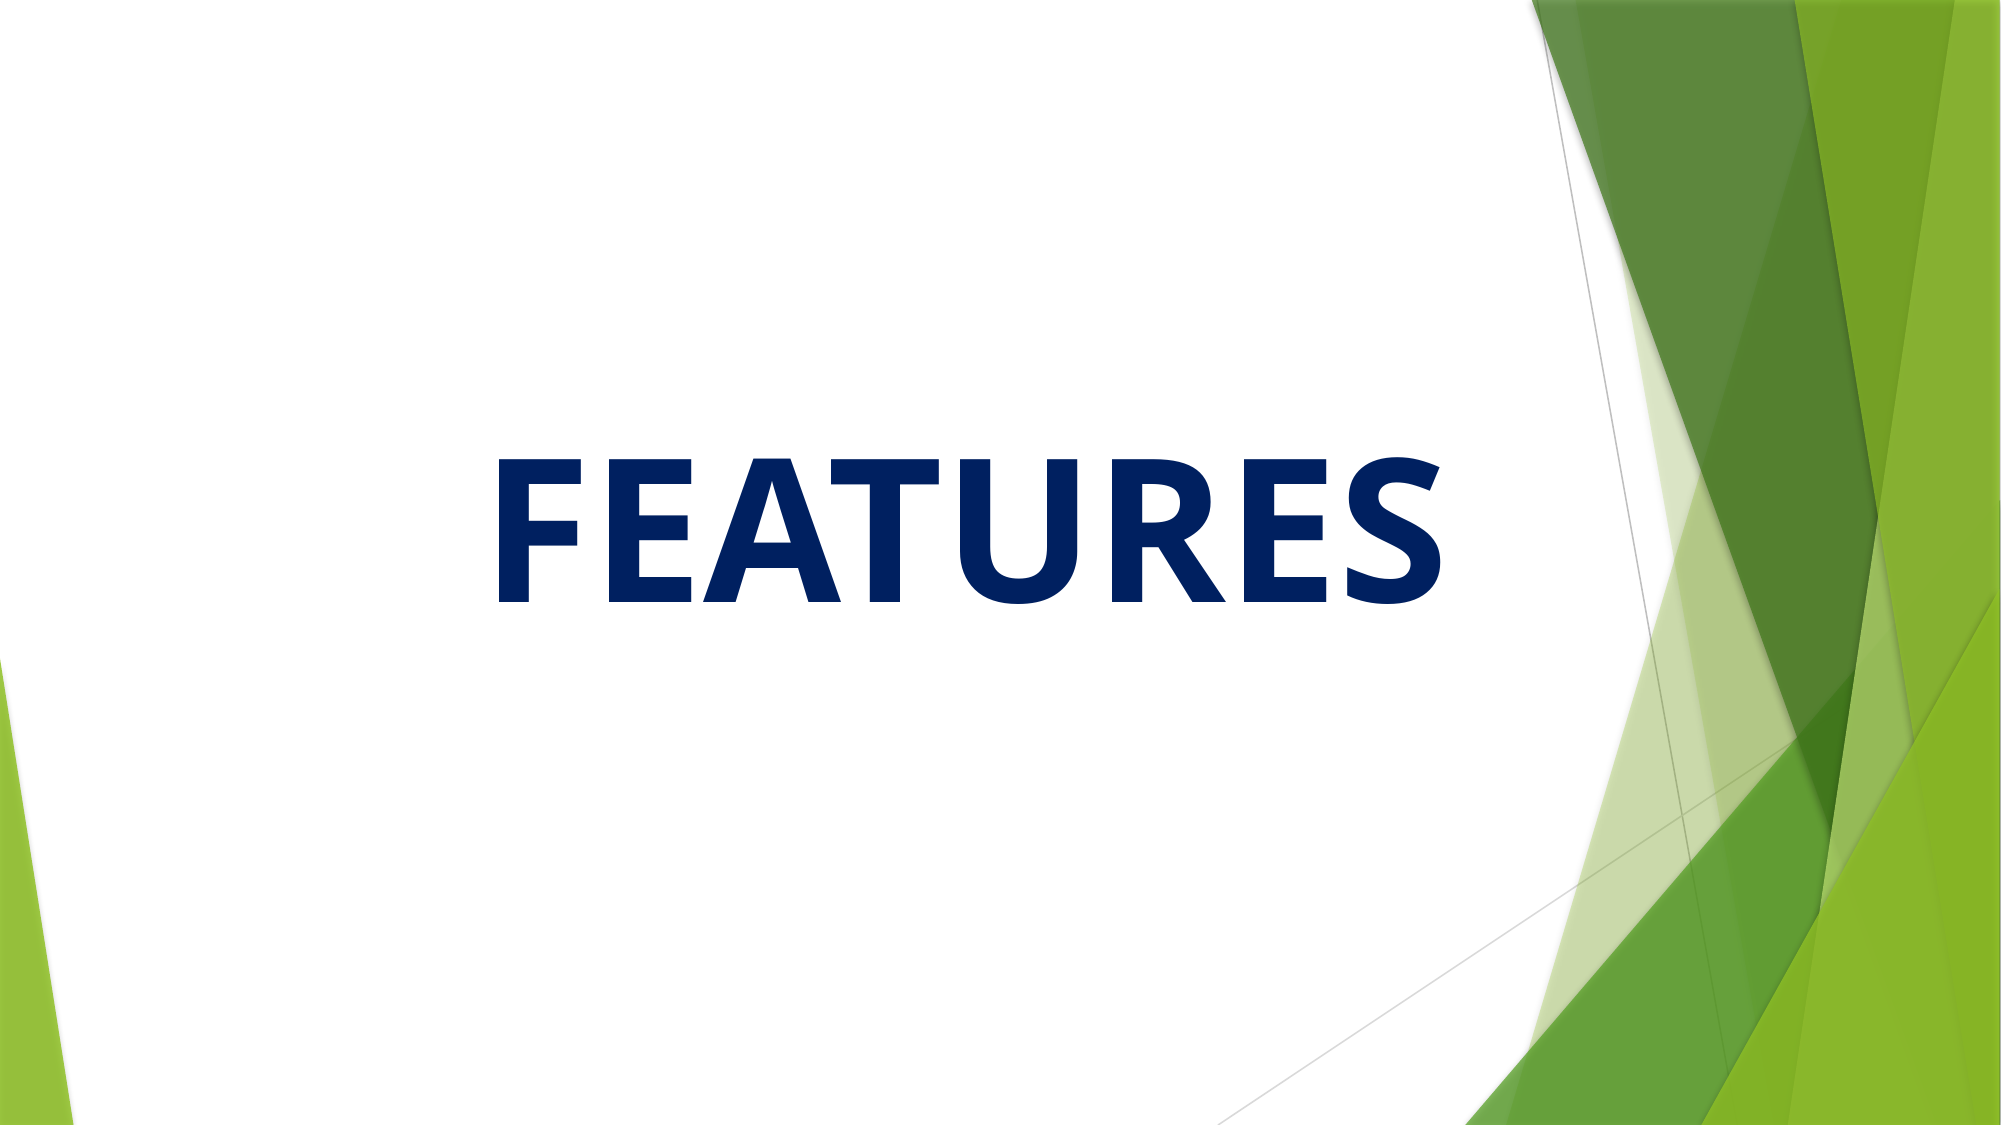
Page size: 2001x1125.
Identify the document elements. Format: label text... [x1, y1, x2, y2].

text_box FEATURES [50, 337, 1880, 708]
